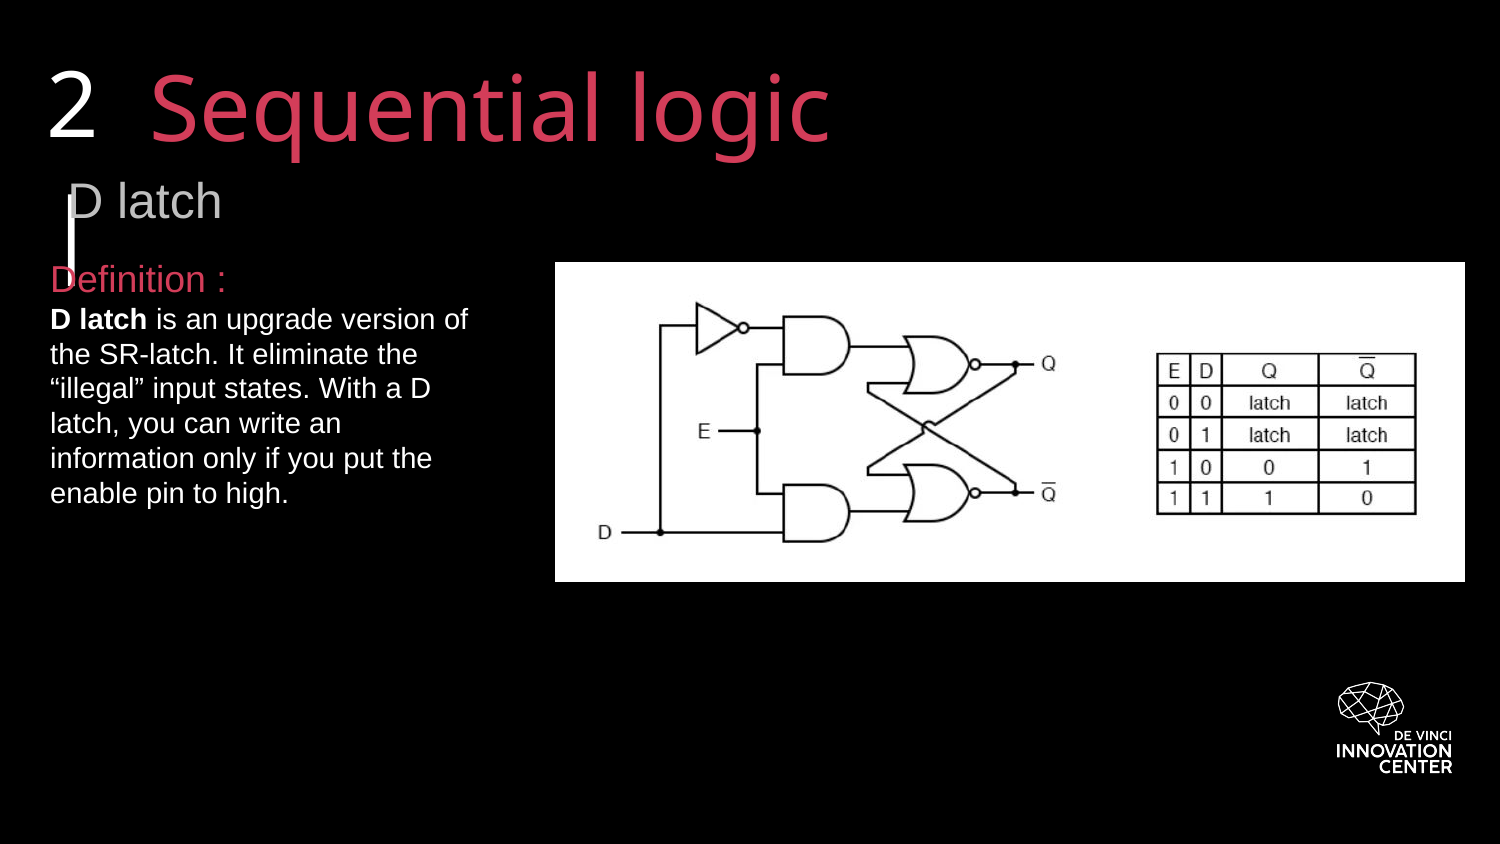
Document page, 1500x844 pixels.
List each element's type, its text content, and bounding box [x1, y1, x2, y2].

list Sequential logic [115, 18, 996, 166]
picture [555, 262, 1465, 582]
list 2| [12, 14, 144, 147]
text_box D latch [52, 150, 554, 248]
picture [1320, 656, 1471, 807]
text_box Definition : D latch is an upgrade version of the SR-latch. It eliminate the “illegal” input states. With a D latch, you can write an information only if you put the enable pin to high. [35, 247, 497, 798]
